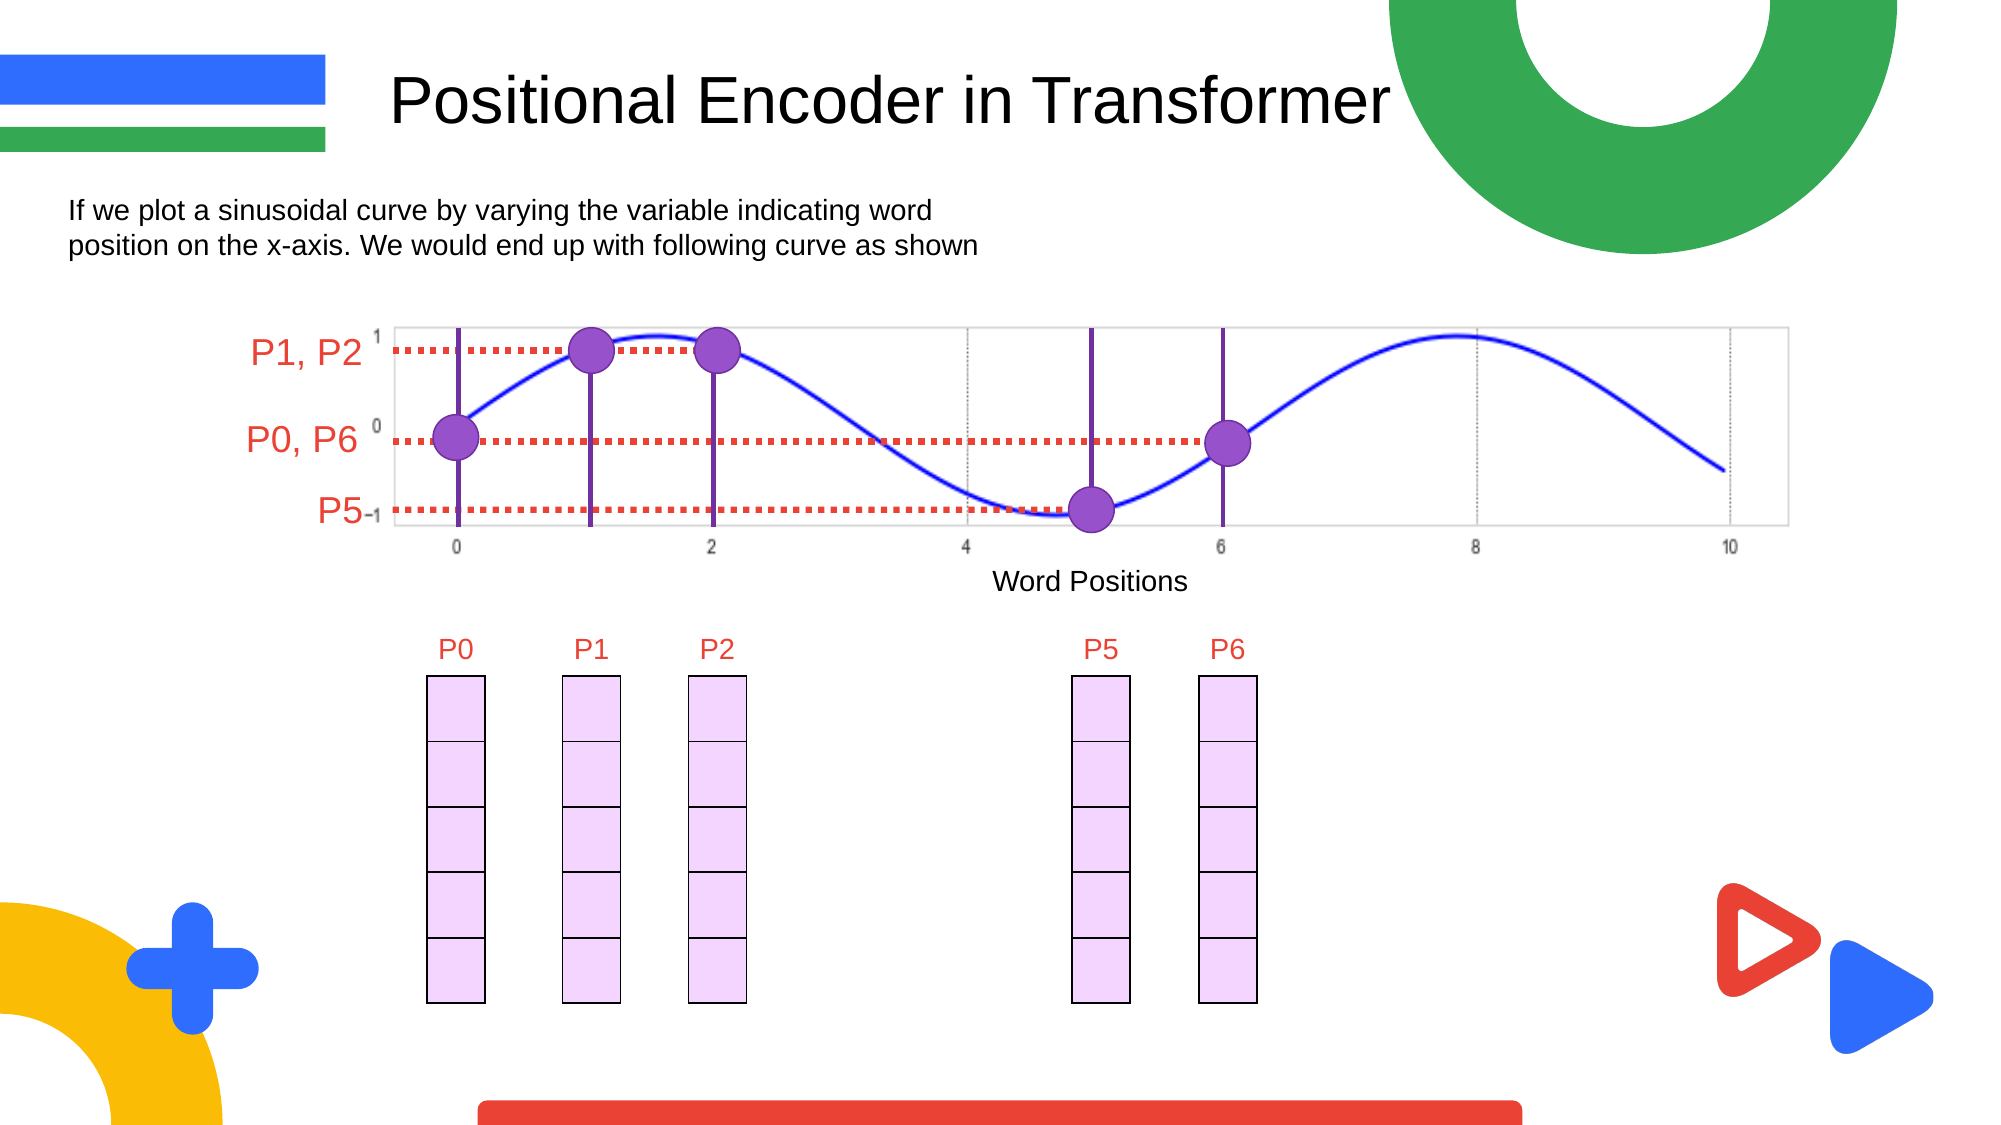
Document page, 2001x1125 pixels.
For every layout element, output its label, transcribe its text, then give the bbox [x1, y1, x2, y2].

table_cell [1200, 742, 1256, 806]
table_cell [689, 742, 746, 806]
text_box P0 [417, 622, 495, 673]
table_cell [428, 808, 484, 871]
table_cell [1200, 873, 1256, 937]
text_box P6 [1189, 622, 1267, 673]
picture [1830, 940, 1934, 1054]
text_box Word Positions [965, 573, 1216, 605]
text_box Positional Encoder in Transformer [374, 49, 1408, 145]
table_cell [1073, 873, 1129, 937]
table_cell [689, 939, 746, 1002]
picture [1717, 883, 1821, 997]
table_cell [689, 808, 746, 871]
table_header [689, 677, 746, 741]
table_header [428, 677, 484, 741]
table_header [1200, 677, 1256, 741]
text_box P5 [302, 478, 351, 539]
table_header [563, 677, 620, 741]
text_box P0, P6 [231, 407, 351, 467]
table_cell [563, 873, 620, 937]
table_cell [1073, 939, 1129, 1002]
table_cell [428, 939, 484, 1002]
table_cell [428, 873, 484, 937]
table_cell [1200, 808, 1256, 871]
table_cell [689, 873, 746, 937]
table_cell [563, 742, 620, 806]
table_cell [563, 939, 620, 1002]
table_cell [428, 742, 484, 806]
text_box P2 [679, 622, 756, 673]
table_cell [563, 808, 620, 871]
text_box P5 [1062, 622, 1140, 673]
text_box If we plot a sinusoidal curve by varying the variable indicating word position on the x-axis. We would end up with following curve as shown [53, 184, 1053, 269]
table_cell [1073, 808, 1129, 871]
picture [351, 313, 1798, 573]
table_header [1073, 677, 1129, 741]
text_box P1, P2 [235, 320, 351, 380]
table_cell [1200, 939, 1256, 1002]
table_cell [1073, 742, 1129, 806]
text_box P1 [553, 622, 630, 673]
